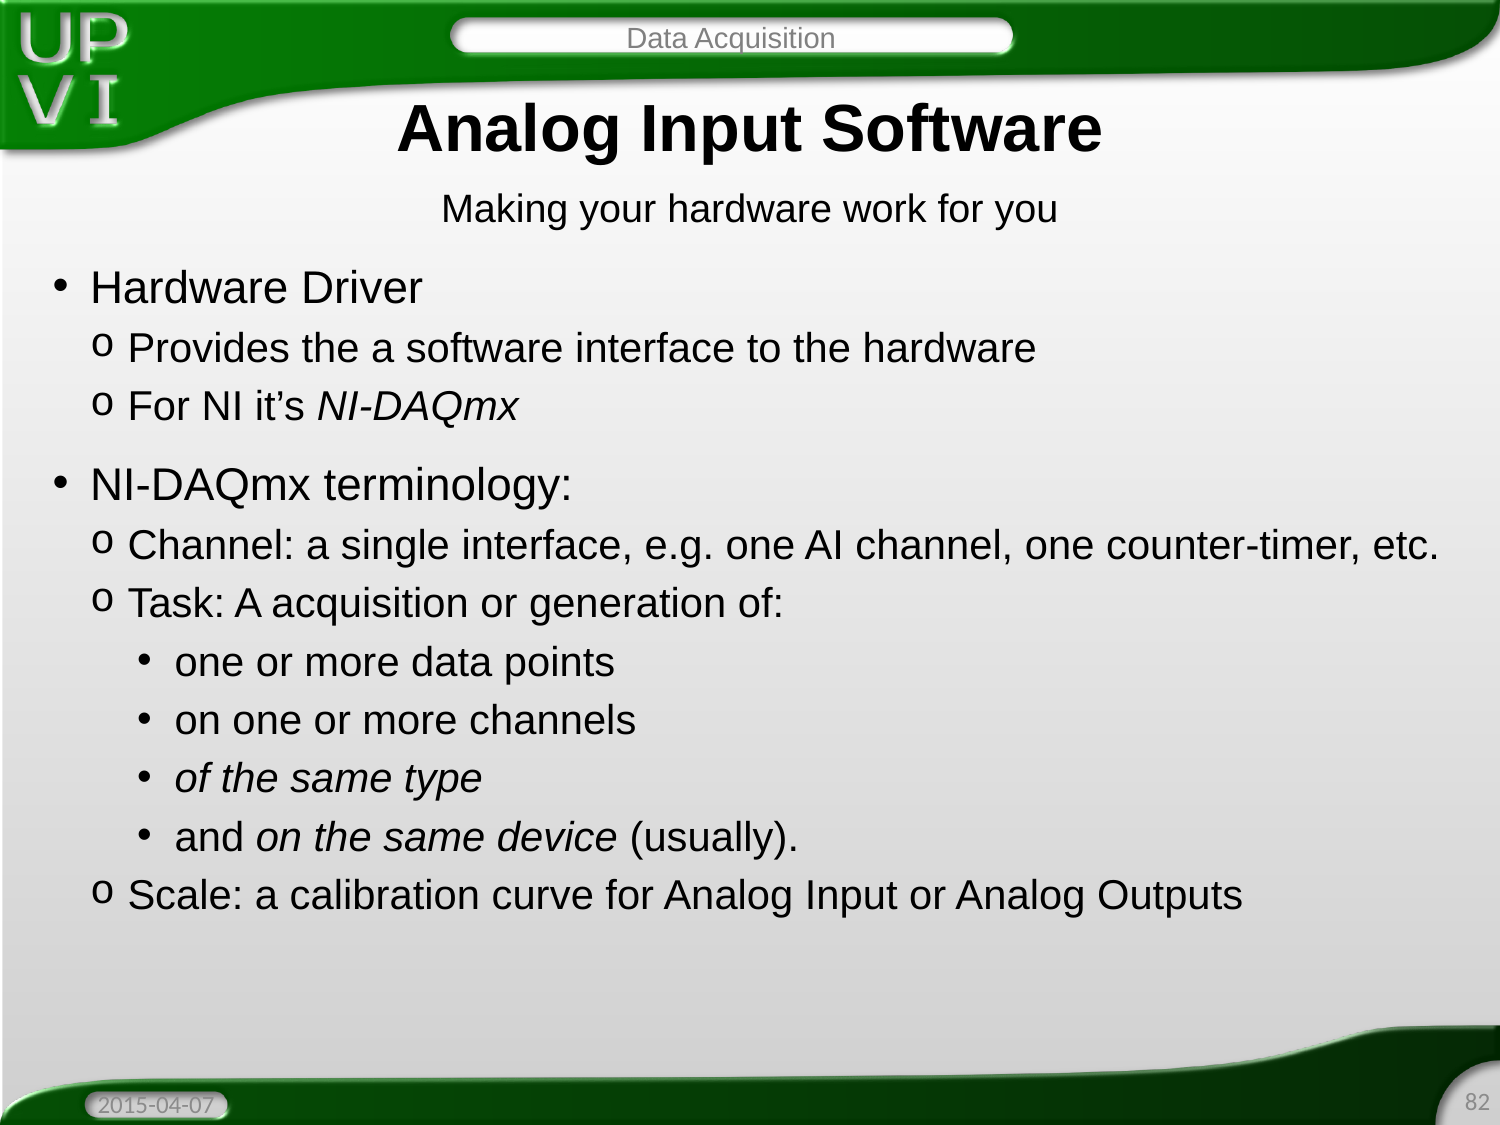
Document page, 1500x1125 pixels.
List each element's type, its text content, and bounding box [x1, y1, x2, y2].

footer Data Acquisition [450, 6, 1013, 67]
slide_number 82 [1155, 1069, 1500, 1125]
picture [0, 0, 1500, 1125]
title Analog Input Software [75, 75, 1425, 174]
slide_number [75, 1073, 238, 1125]
list Hardware Driver Provides the a software interface to the hardware For NI it’s NI-DAQmx NI-DAQmx terminology: Channel: a single interface, e.g. one AI channel, one counter-timer, etc. Task: A acquisition or generation of: one or more data points on one or more channels of the same type and on the same device (usually). Scale: a calibration curve for Analog Input or Analog Outputs [37, 249, 1463, 1013]
text_box Making your hardware work for you [74, 174, 1425, 238]
